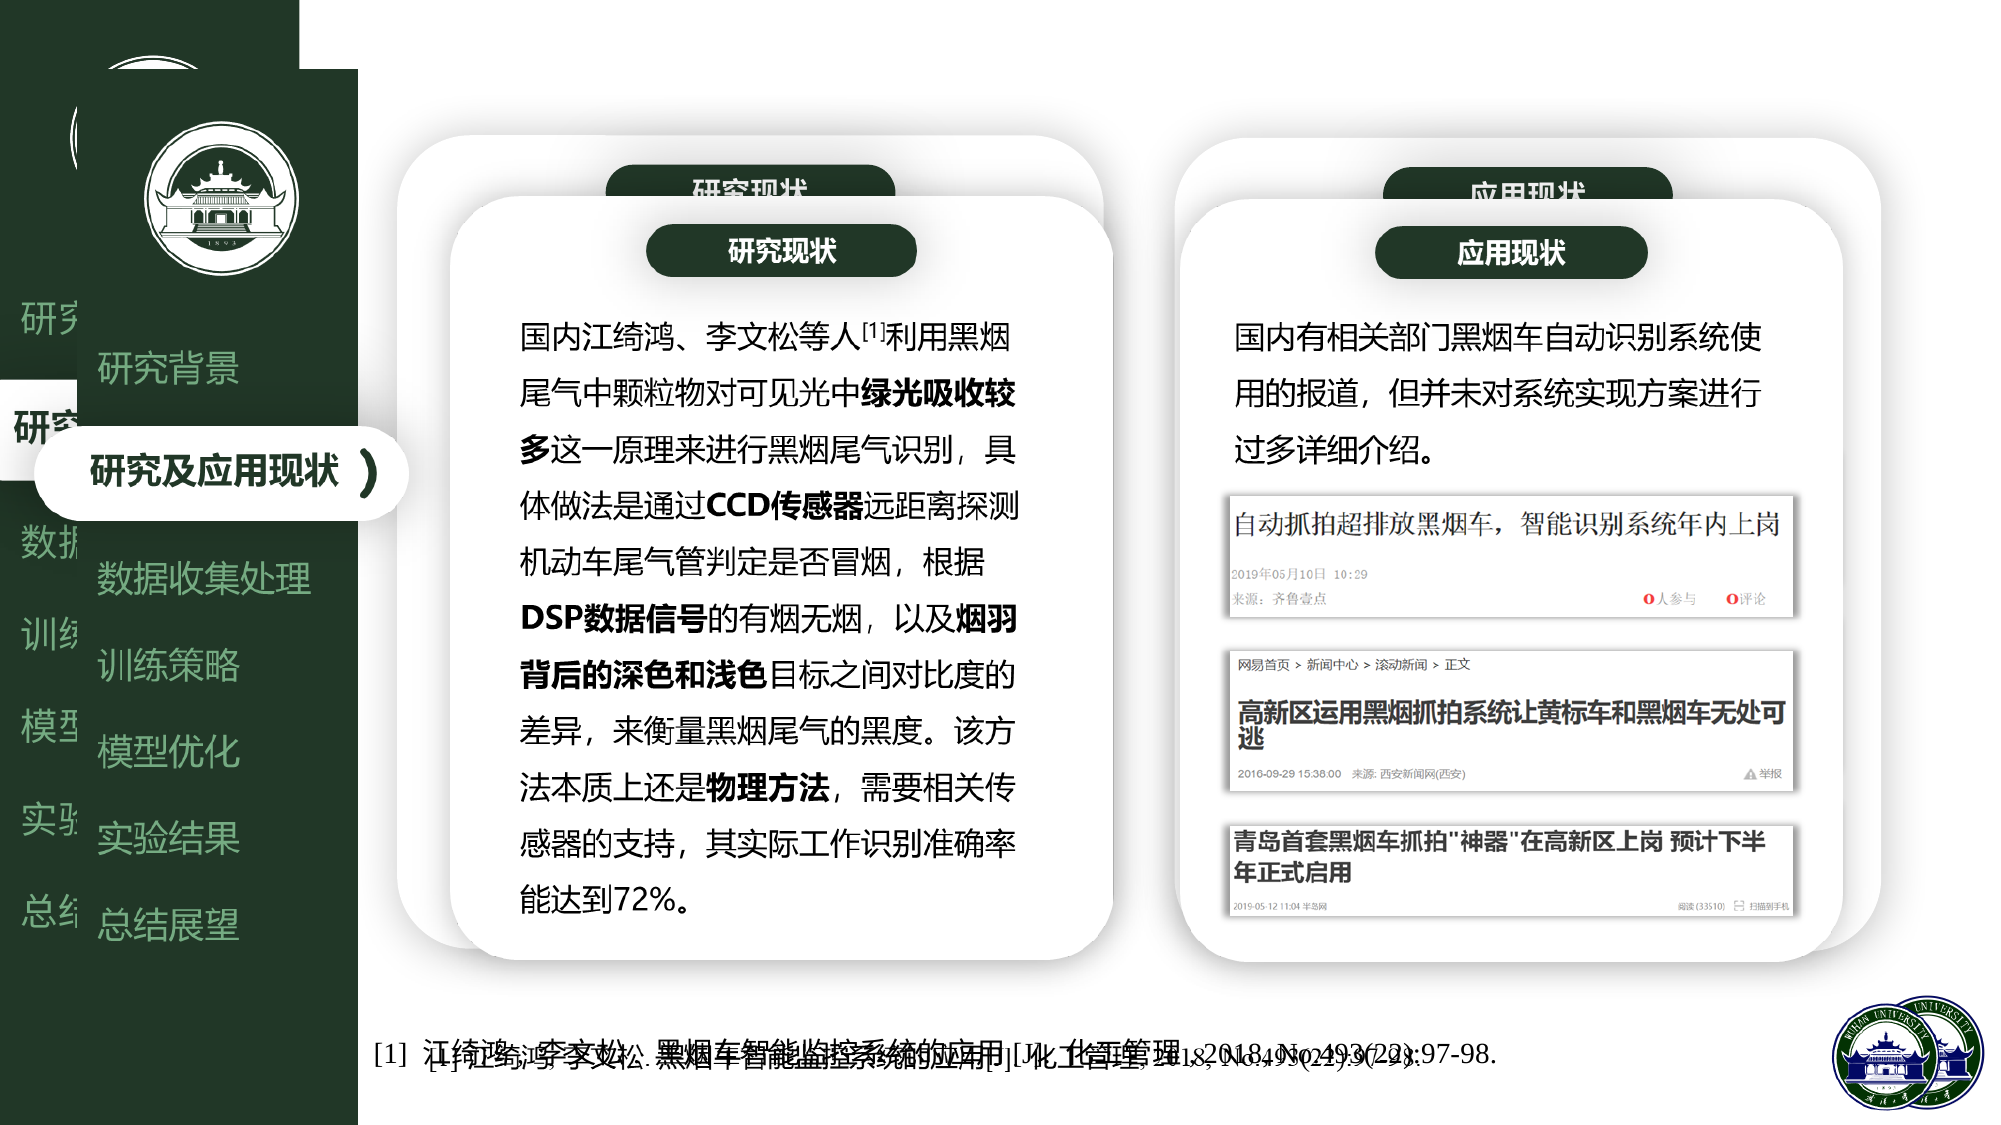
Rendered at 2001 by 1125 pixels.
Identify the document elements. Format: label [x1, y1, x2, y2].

picture [0, 55, 2000, 1125]
text_box [0, 0, 300, 69]
